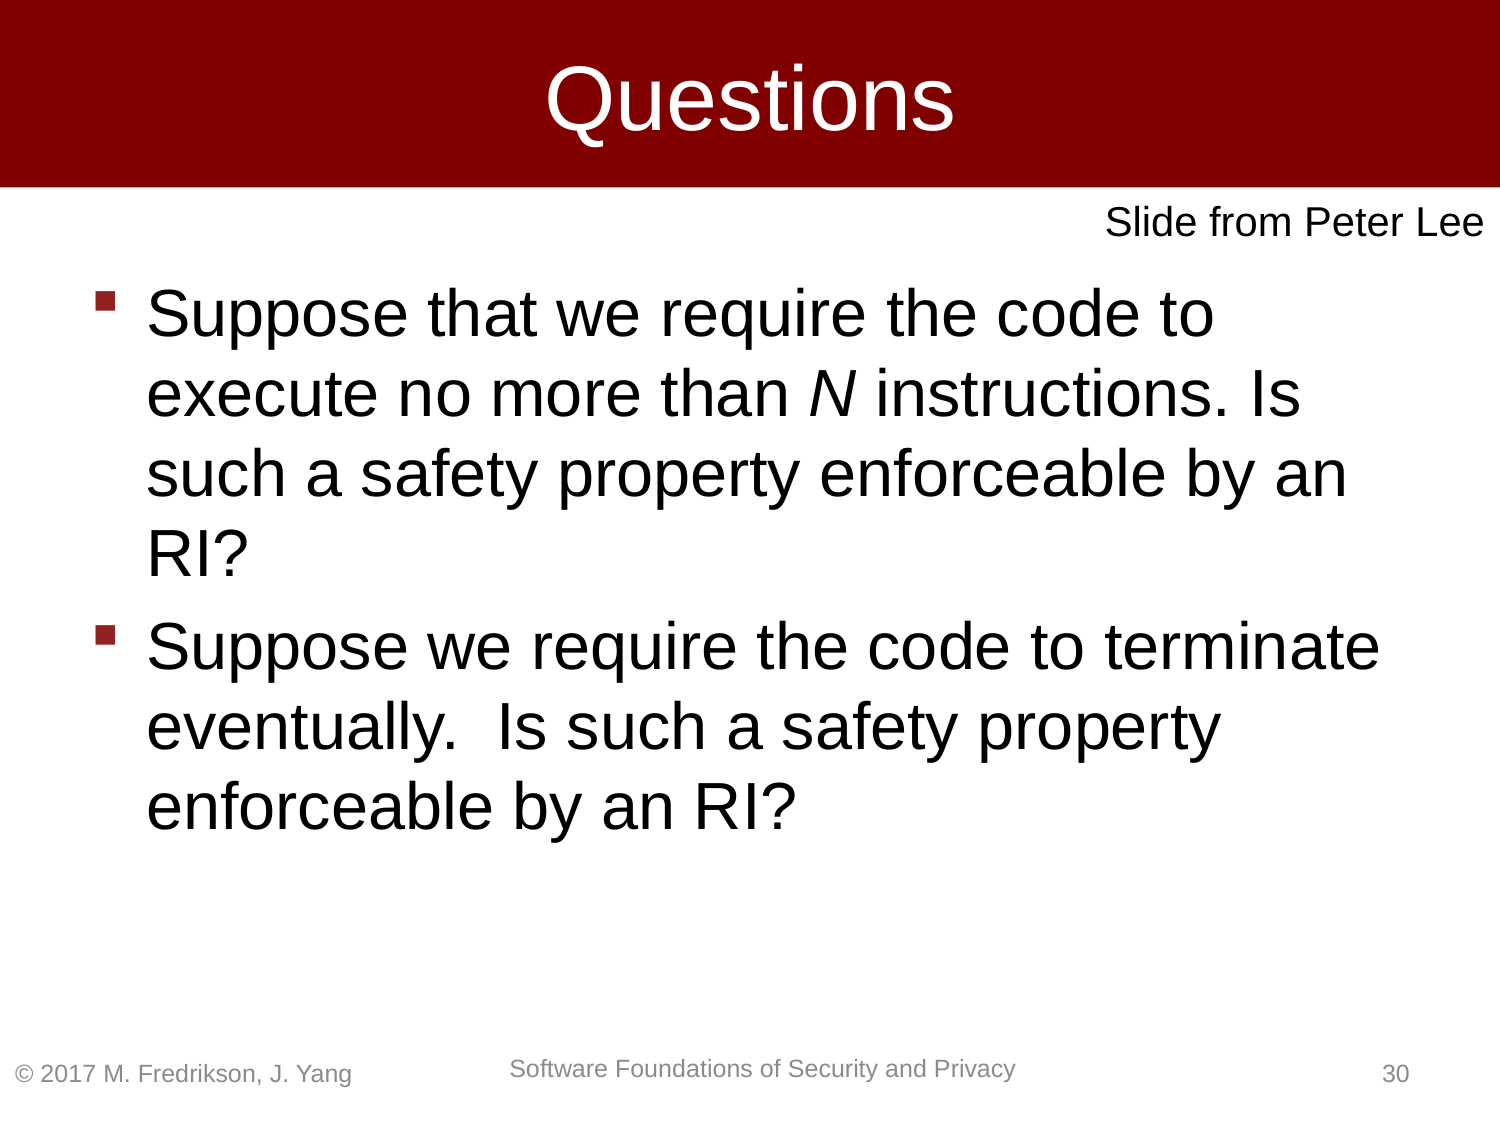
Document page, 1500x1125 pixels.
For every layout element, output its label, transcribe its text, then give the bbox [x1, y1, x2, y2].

title Questions [0, 0, 1500, 188]
text_box Slide from Peter Lee [1077, 187, 1500, 253]
slide_number 29 [1074, 1042, 1425, 1103]
list Suppose that we require the code to execute no more than N instructions. Is such a safety property enforceable by an RI? Suppose we require the code to terminate eventually. Is such a safety property enforceable by an RI? [75, 262, 1425, 1005]
footer © 2017 M. Fredrikson, J. Yang [0, 1042, 475, 1103]
